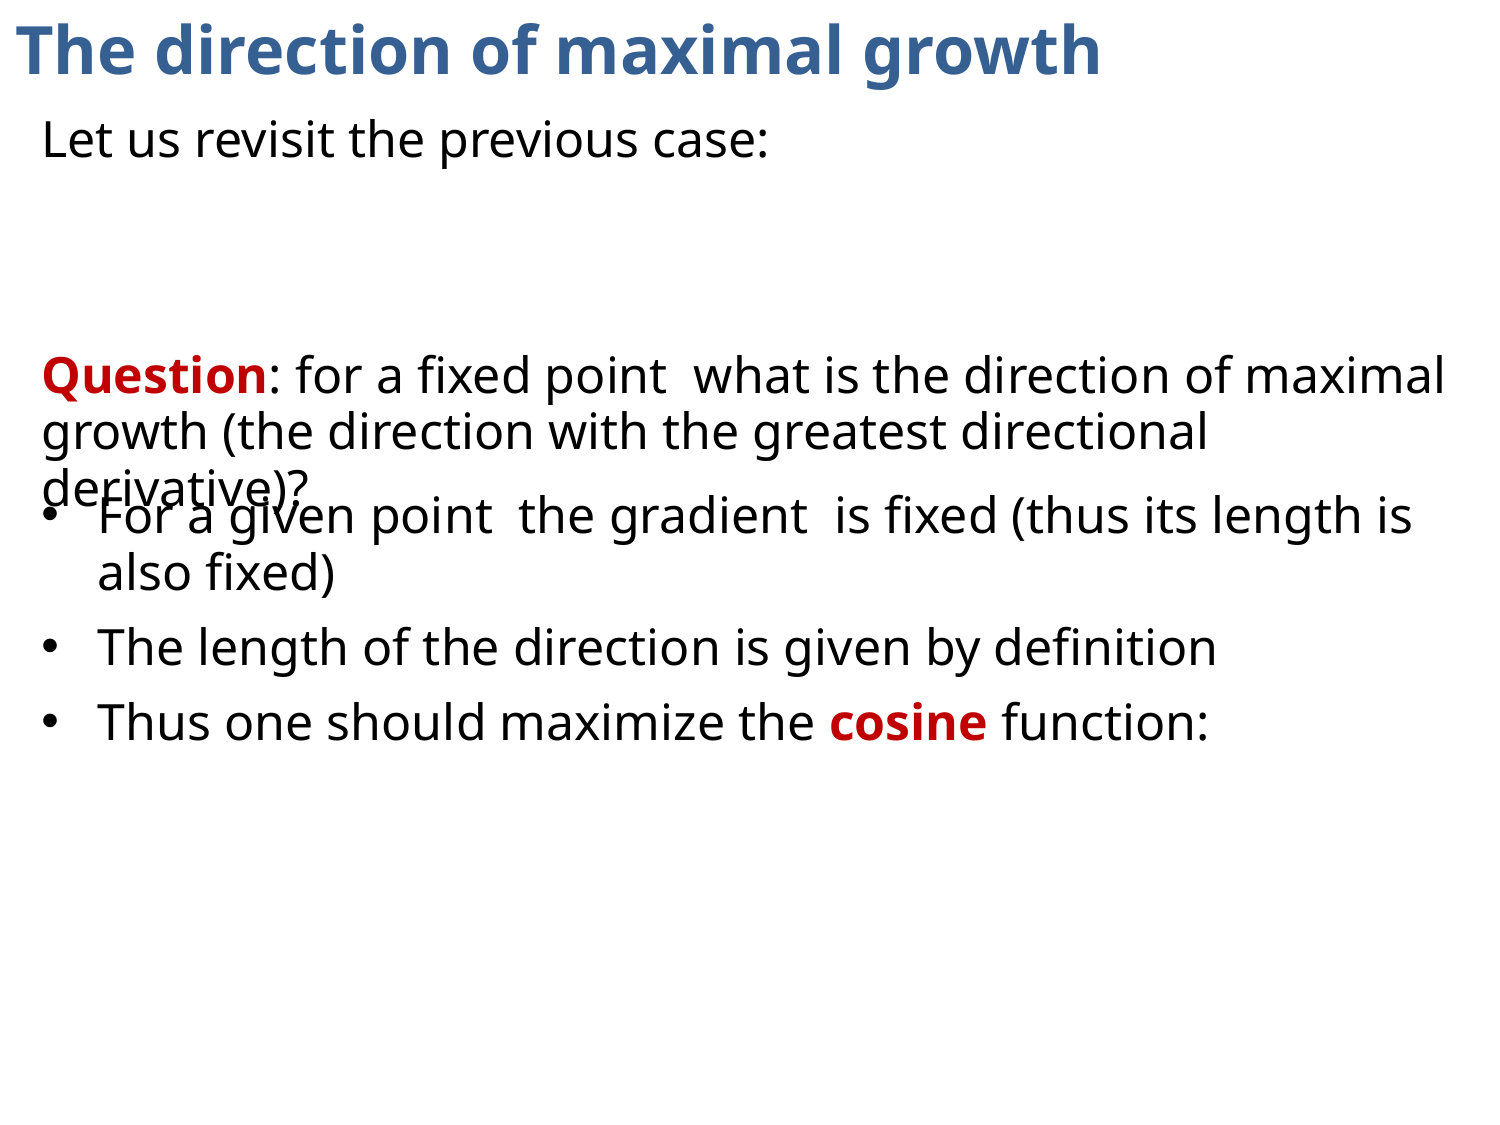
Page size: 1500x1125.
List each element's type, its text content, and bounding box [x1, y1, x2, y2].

title The direction of maximal growth [0, 0, 1500, 102]
